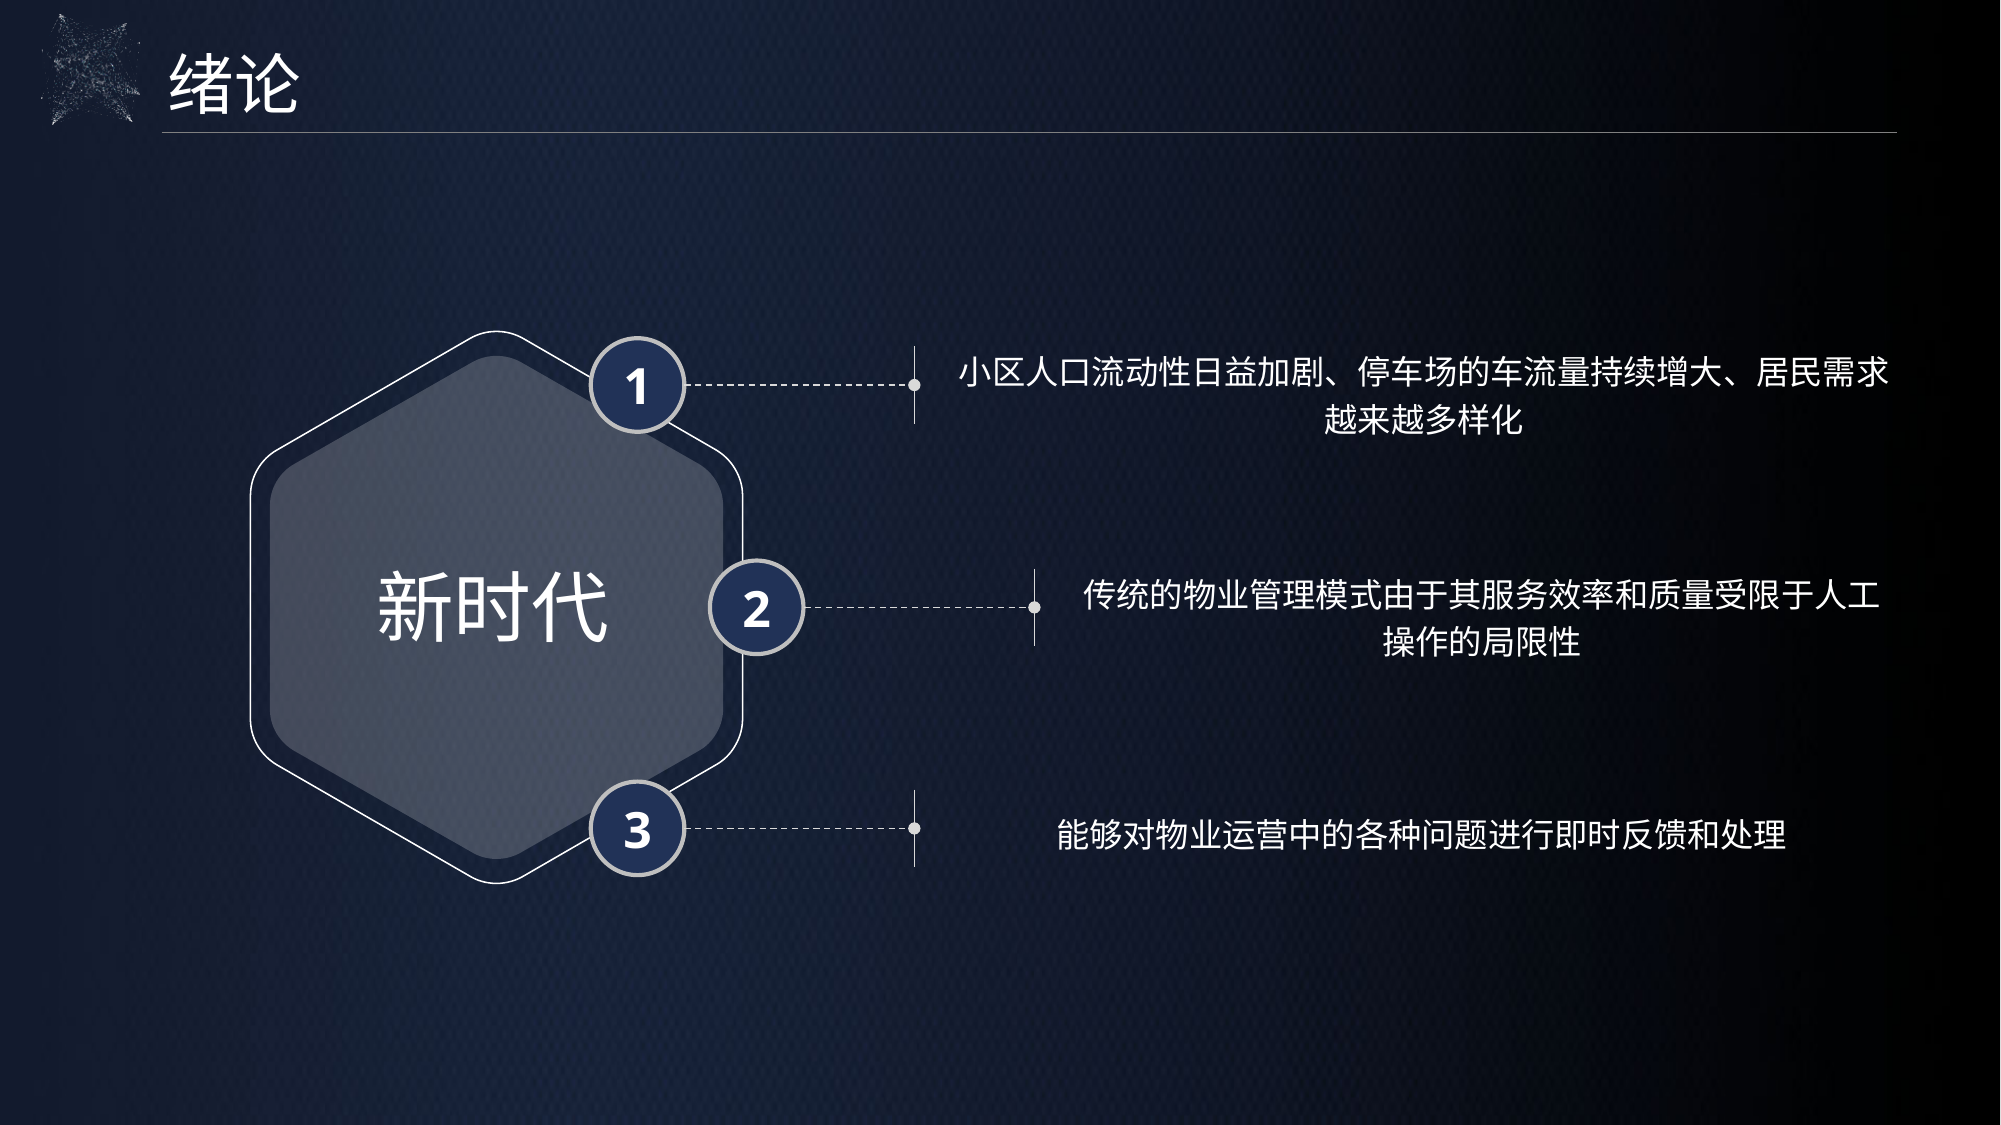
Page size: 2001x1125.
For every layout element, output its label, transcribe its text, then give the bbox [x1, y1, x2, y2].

text_box 小区人口流动性日益加剧、停车场的车流量持续增大、居民需求越来越多样化 [951, 343, 1898, 440]
text_box 能够对物业运营中的各种问题进行即时反馈和处理 [951, 806, 1893, 855]
text_box 传统的物业管理模式由于其服务效率和质量受限于人工操作的局限性 [1067, 565, 1898, 662]
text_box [804, 568, 1035, 647]
text_box 绪论 [142, 26, 663, 138]
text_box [684, 789, 915, 868]
text_box 3 [590, 781, 684, 876]
text_box 2 [709, 560, 804, 655]
picture [0, 0, 2001, 1125]
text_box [684, 346, 915, 424]
text_box 1 [590, 338, 684, 432]
text_box [250, 331, 743, 884]
